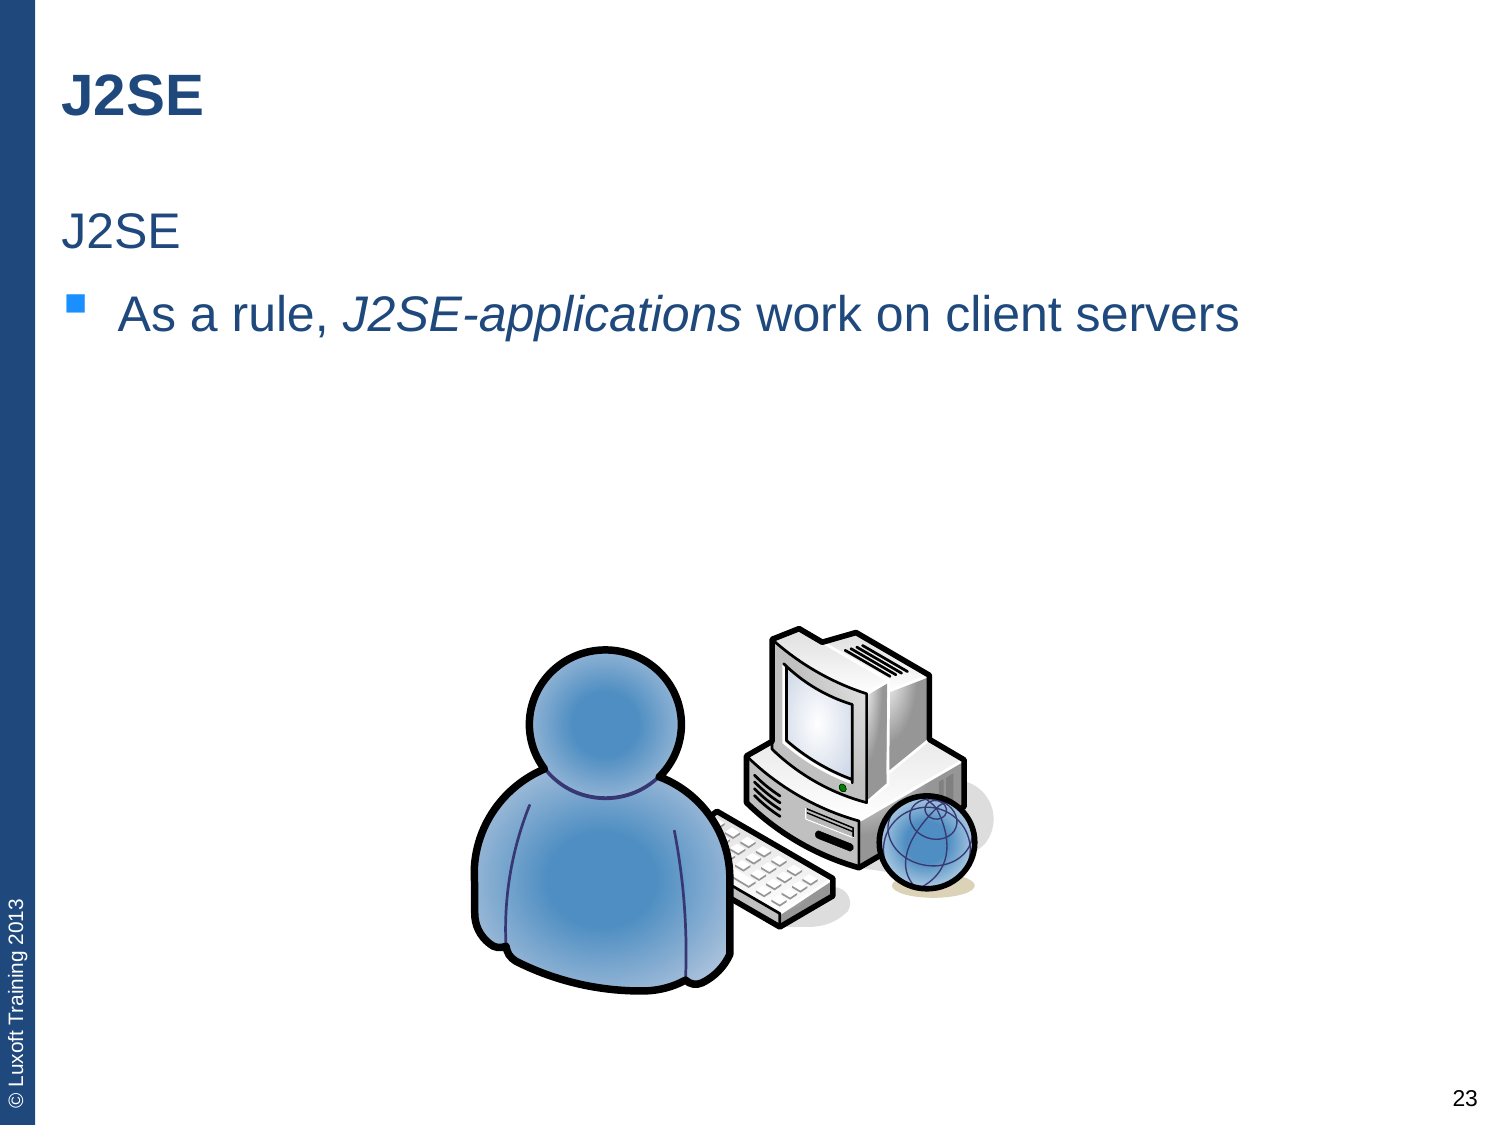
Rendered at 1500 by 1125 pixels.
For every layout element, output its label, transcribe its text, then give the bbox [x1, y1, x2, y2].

title J2SE [46, 20, 1397, 165]
text_box [76, 160, 1425, 256]
list J2SE As a rule, J2SE-applications work on client servers [46, 191, 1397, 907]
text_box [466, 621, 999, 1000]
